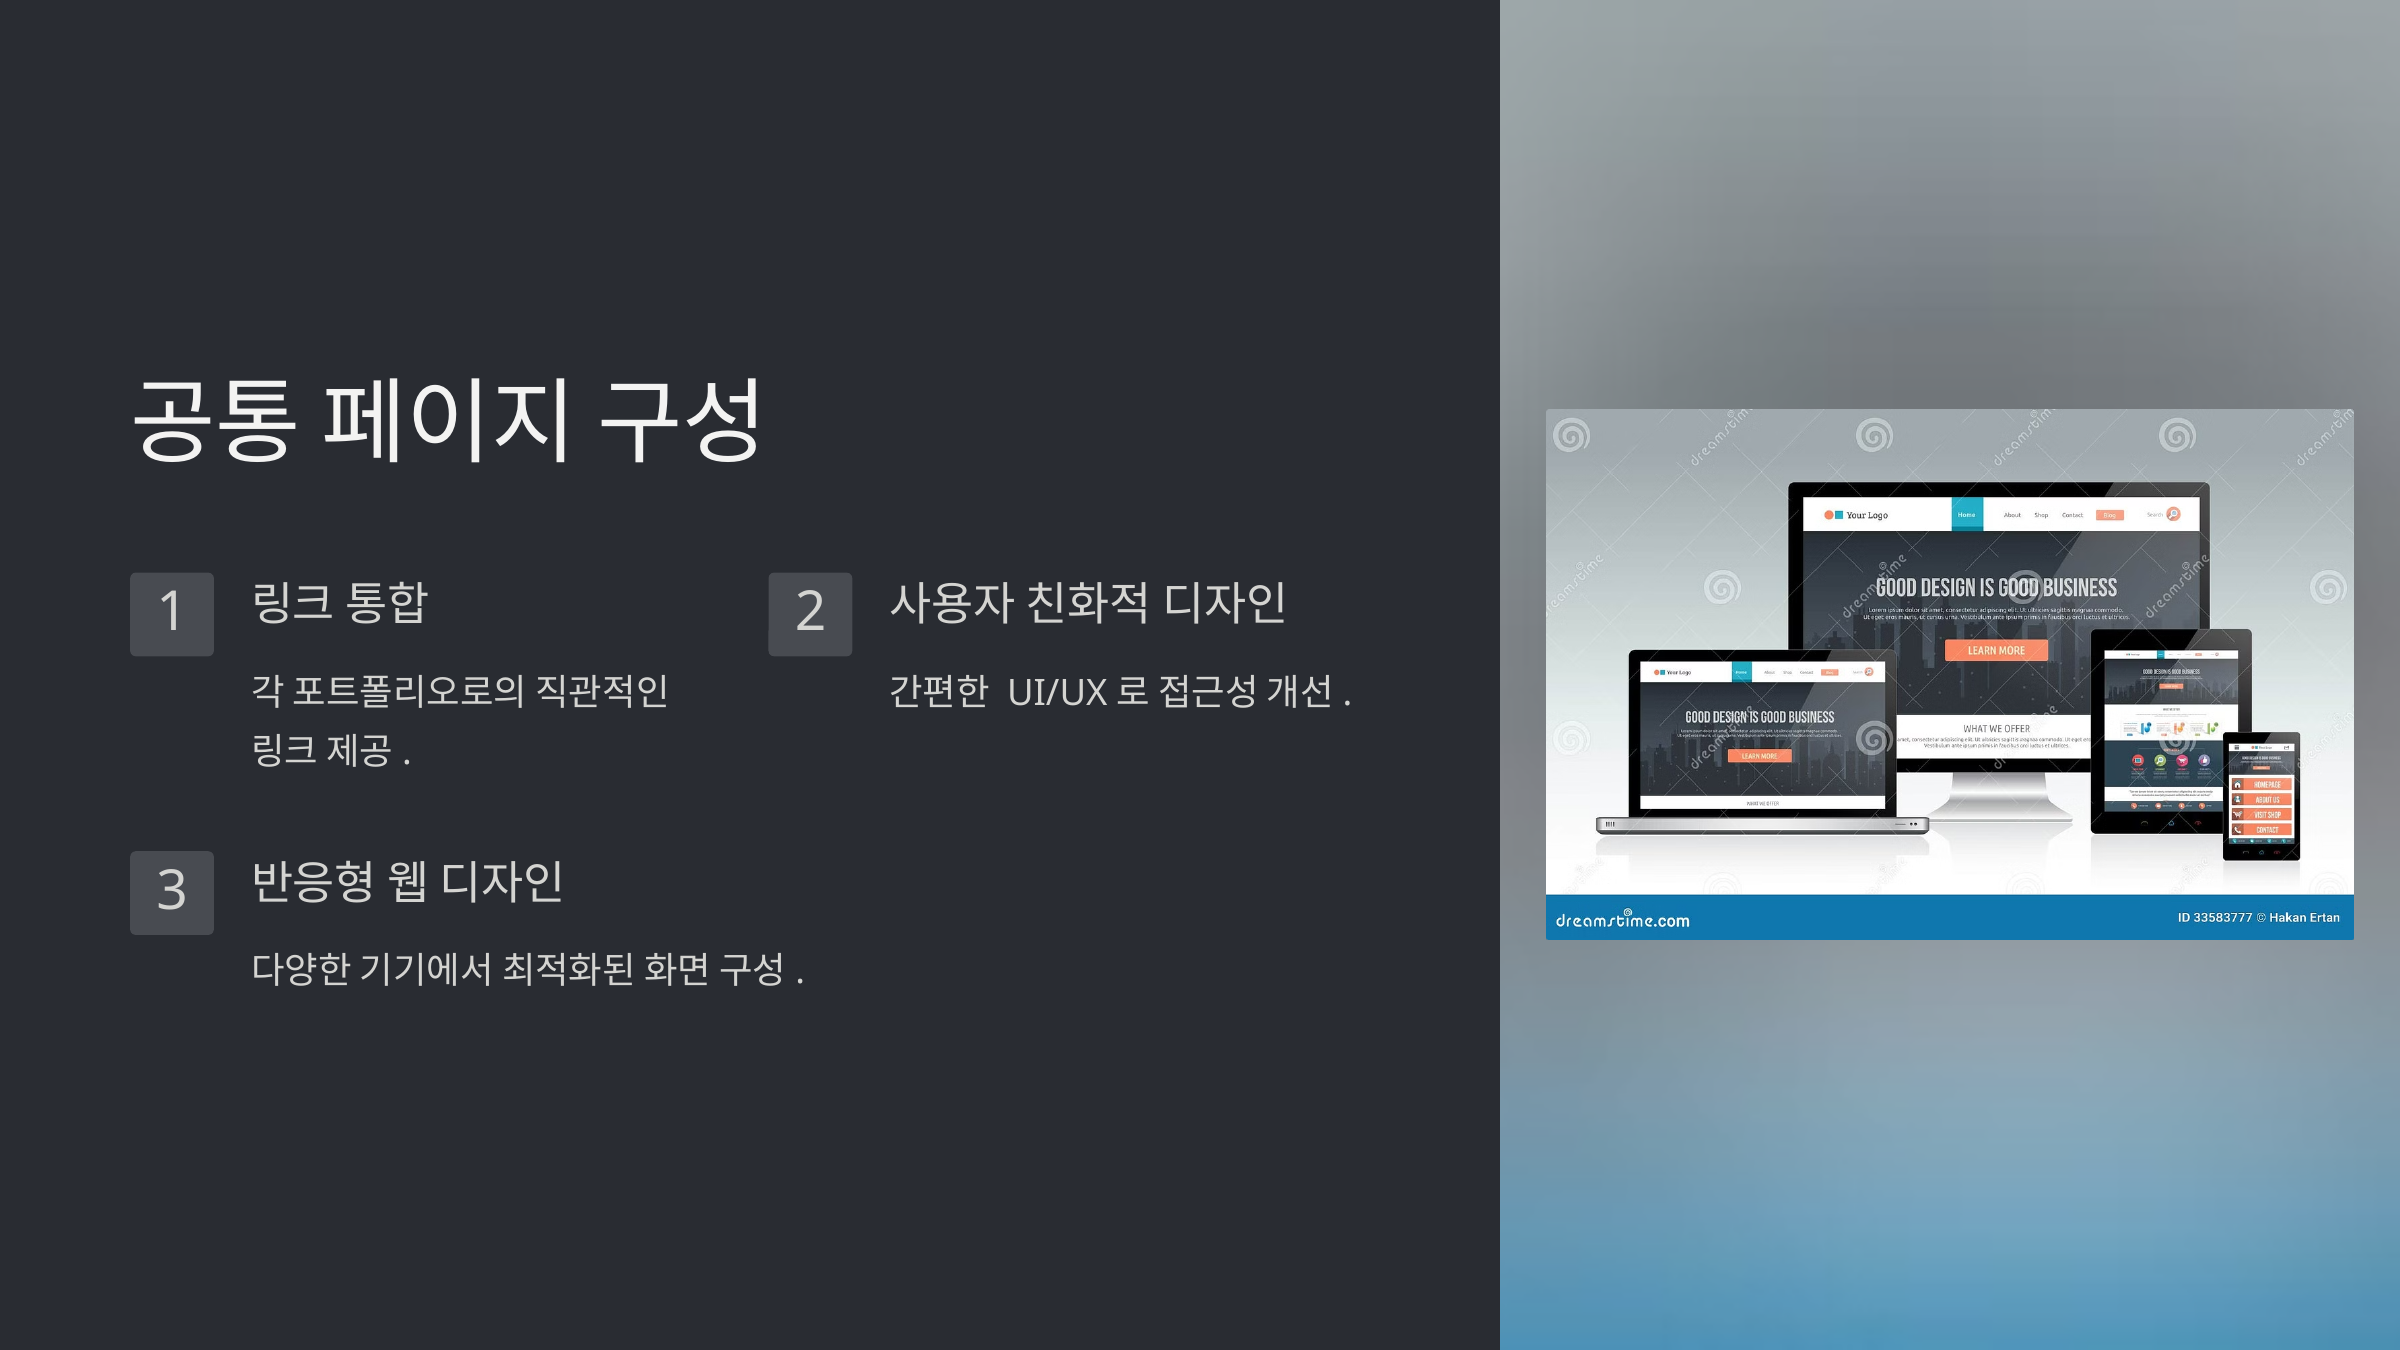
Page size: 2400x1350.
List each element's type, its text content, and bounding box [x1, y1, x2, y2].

text_box 각 포트폴리오로의 직관적인 링크 제공. [251, 653, 732, 773]
text_box 공통 페이지 구성 [130, 358, 1061, 475]
text_box 반응형 웹 디자인 [251, 851, 717, 910]
text_box 링크 통합 [251, 572, 717, 631]
text_box 2 [793, 586, 828, 643]
text_box [130, 851, 214, 935]
text_box [768, 572, 853, 657]
text_box 1 [155, 586, 189, 643]
picture [1499, 0, 2400, 1350]
text_box 다양한 기기에서 최적화된 화면 구성. [251, 931, 1370, 992]
text_box 3 [155, 865, 189, 921]
text_box 간편한 UI/UX로 접근성 개선. [889, 653, 1370, 713]
text_box [130, 572, 214, 657]
text_box 사용자 친화적 디자인 [889, 572, 1355, 631]
